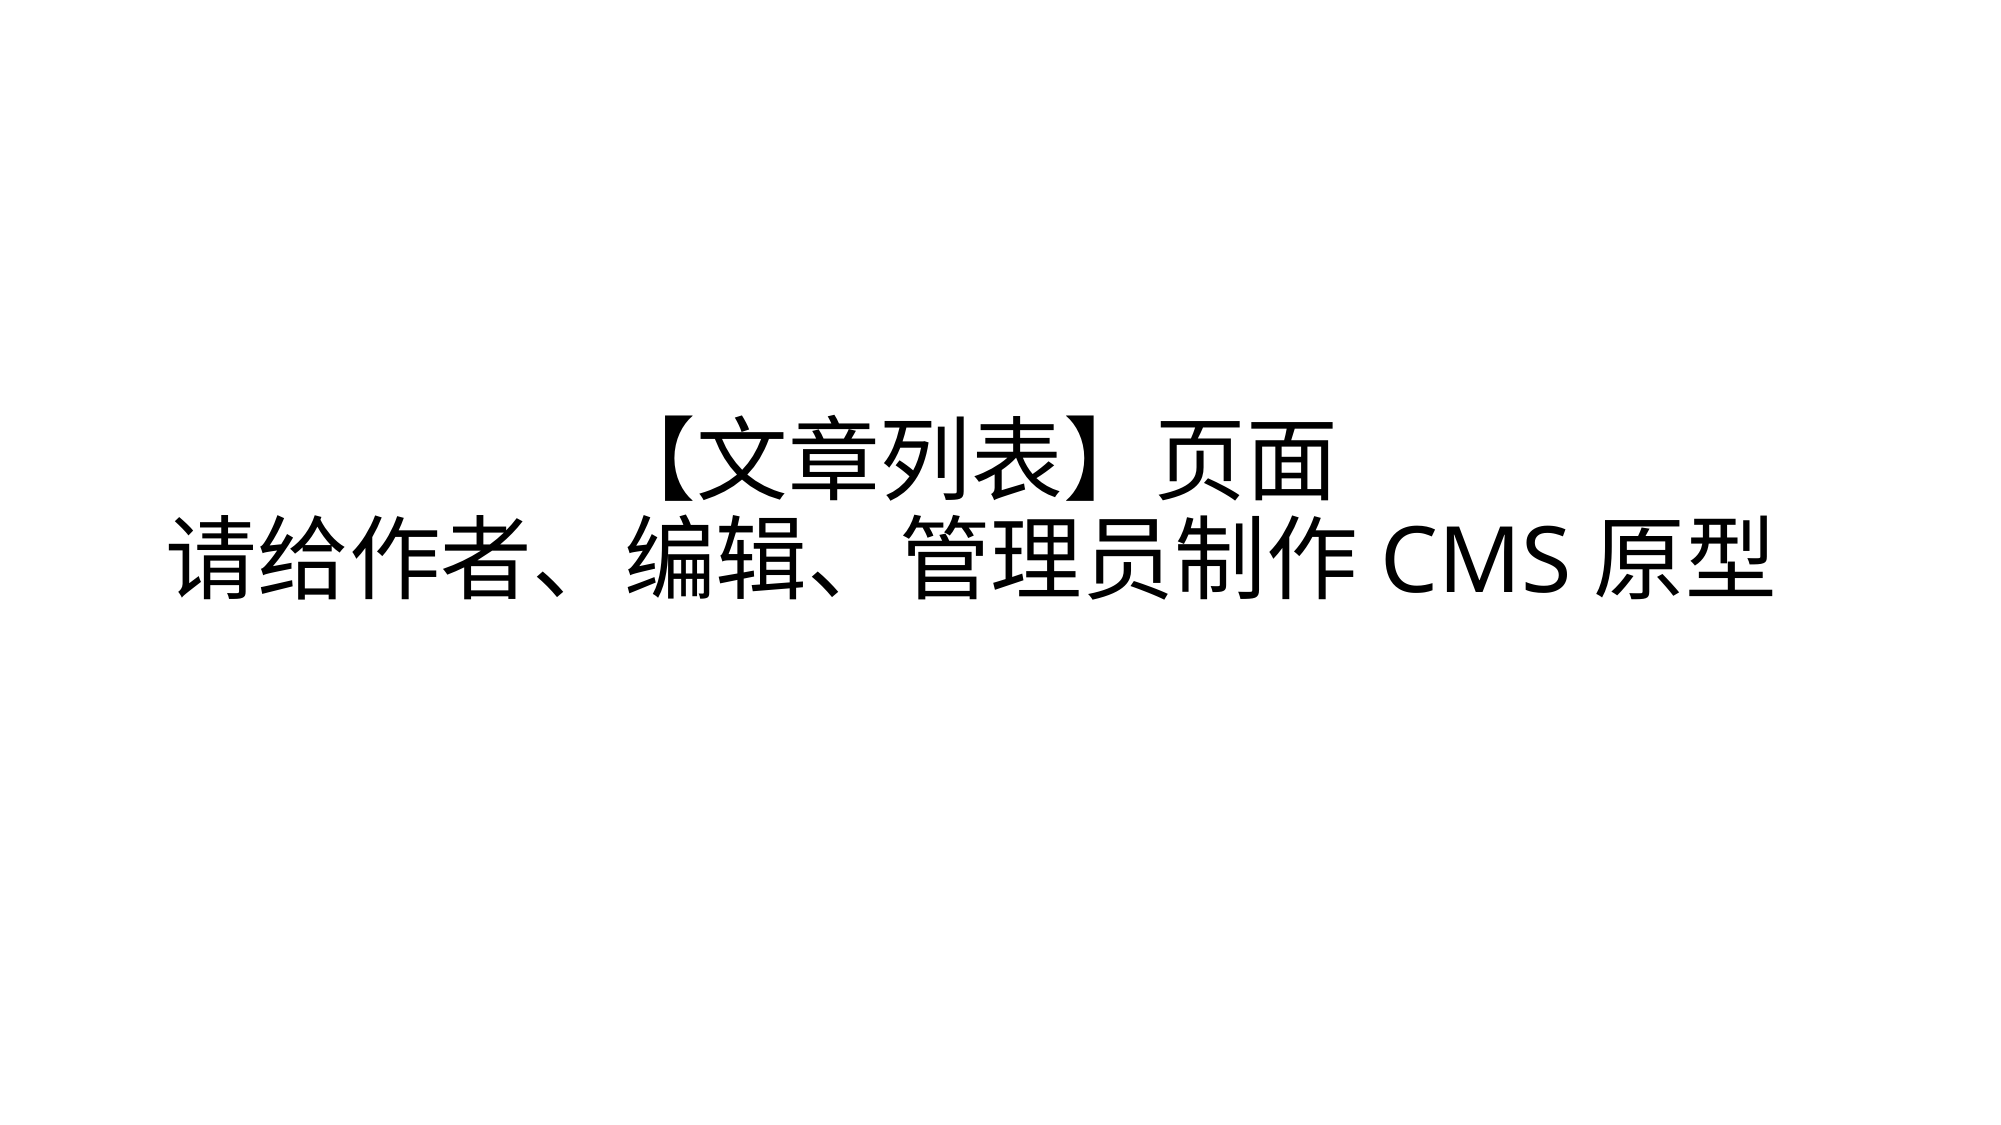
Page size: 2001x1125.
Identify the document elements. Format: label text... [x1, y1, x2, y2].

title 【文章列表】页面 请给作者、编辑、管理员制作CMS原型 [109, 404, 1835, 623]
